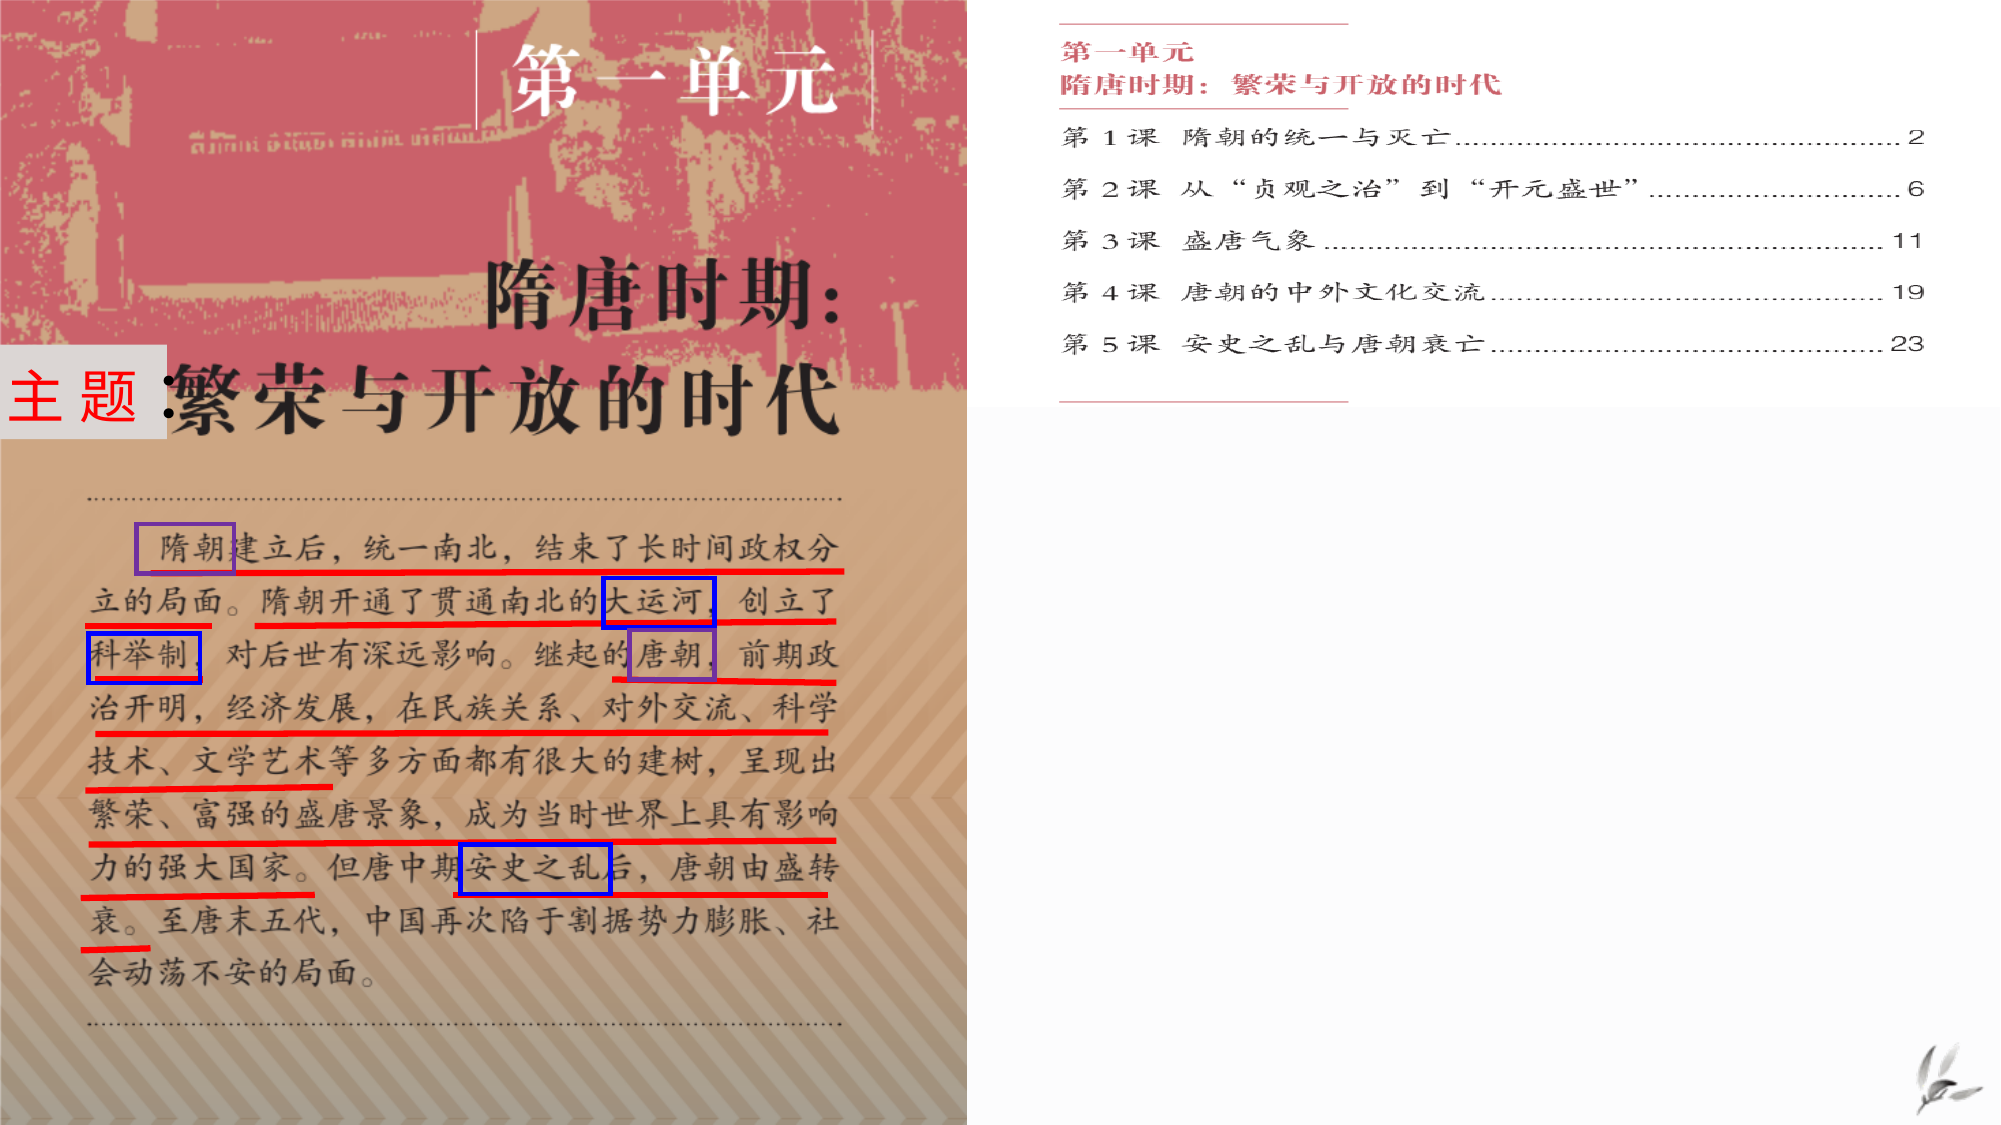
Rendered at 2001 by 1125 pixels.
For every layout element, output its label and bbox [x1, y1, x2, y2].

text_box [612, 679, 837, 683]
text_box [85, 786, 333, 791]
picture [1881, 1037, 2000, 1125]
picture [0, 0, 2000, 1125]
text_box [254, 621, 837, 627]
text_box [80, 894, 315, 899]
text_box [88, 840, 837, 845]
